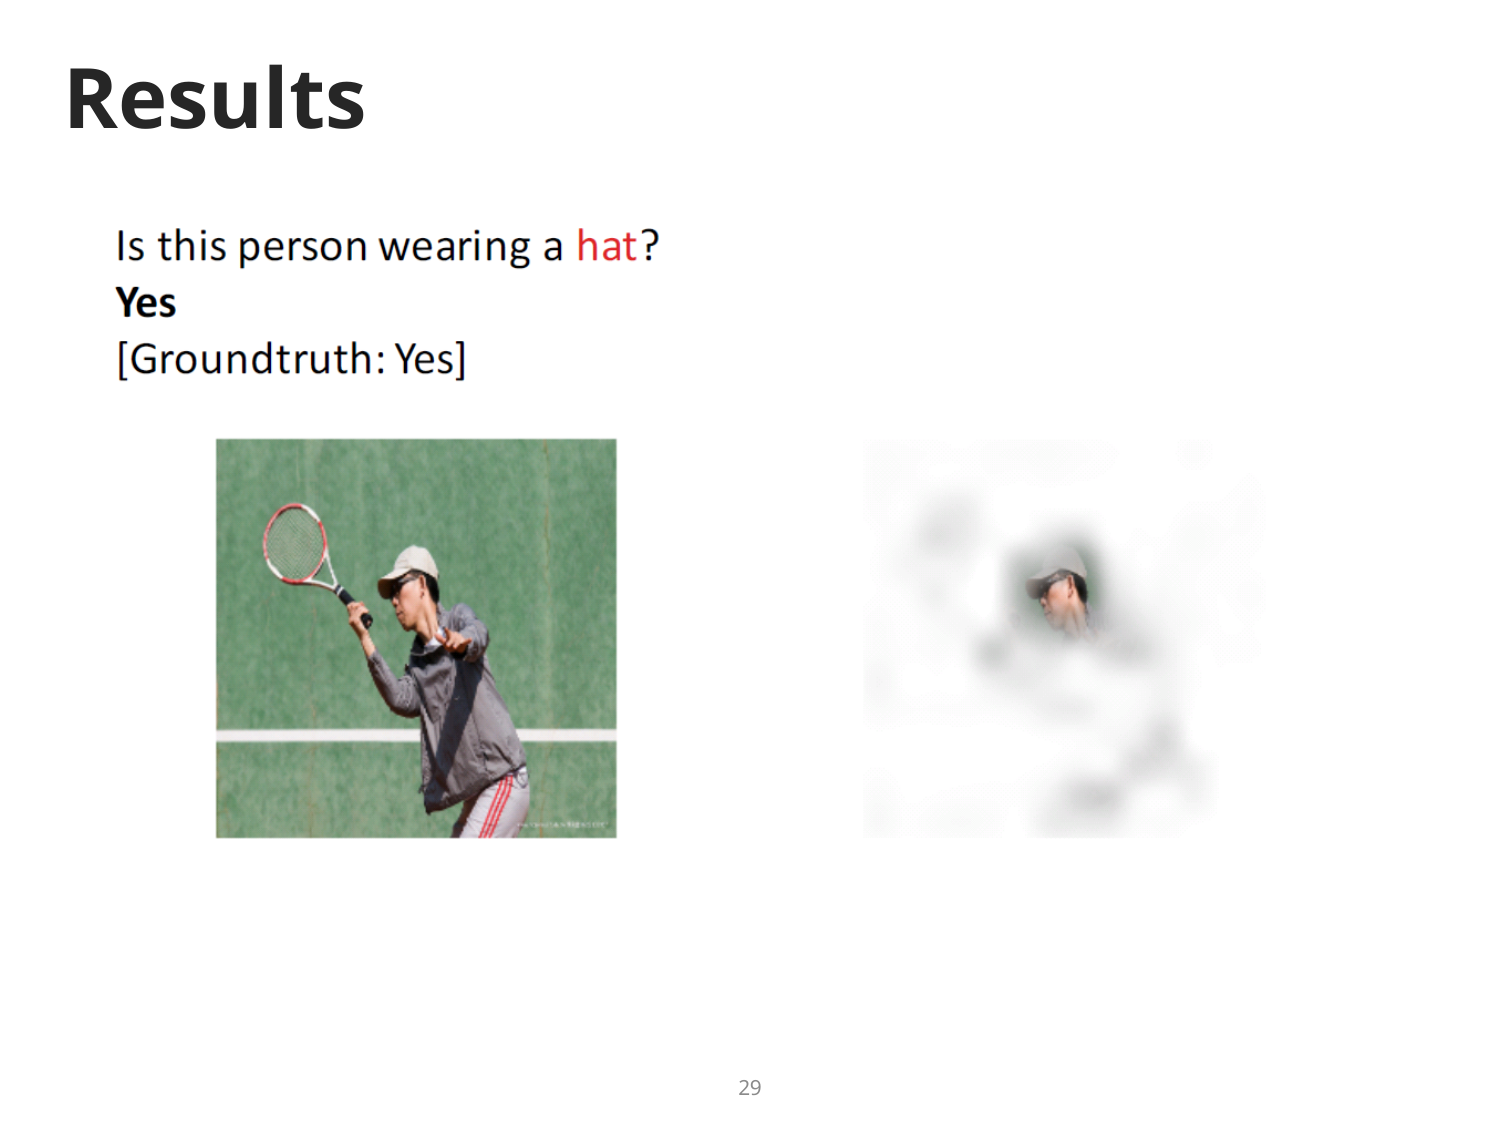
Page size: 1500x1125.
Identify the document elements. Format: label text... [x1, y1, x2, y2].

slide_number 29 [575, 1058, 925, 1119]
title Results [48, 41, 1456, 149]
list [52, 196, 1448, 1034]
